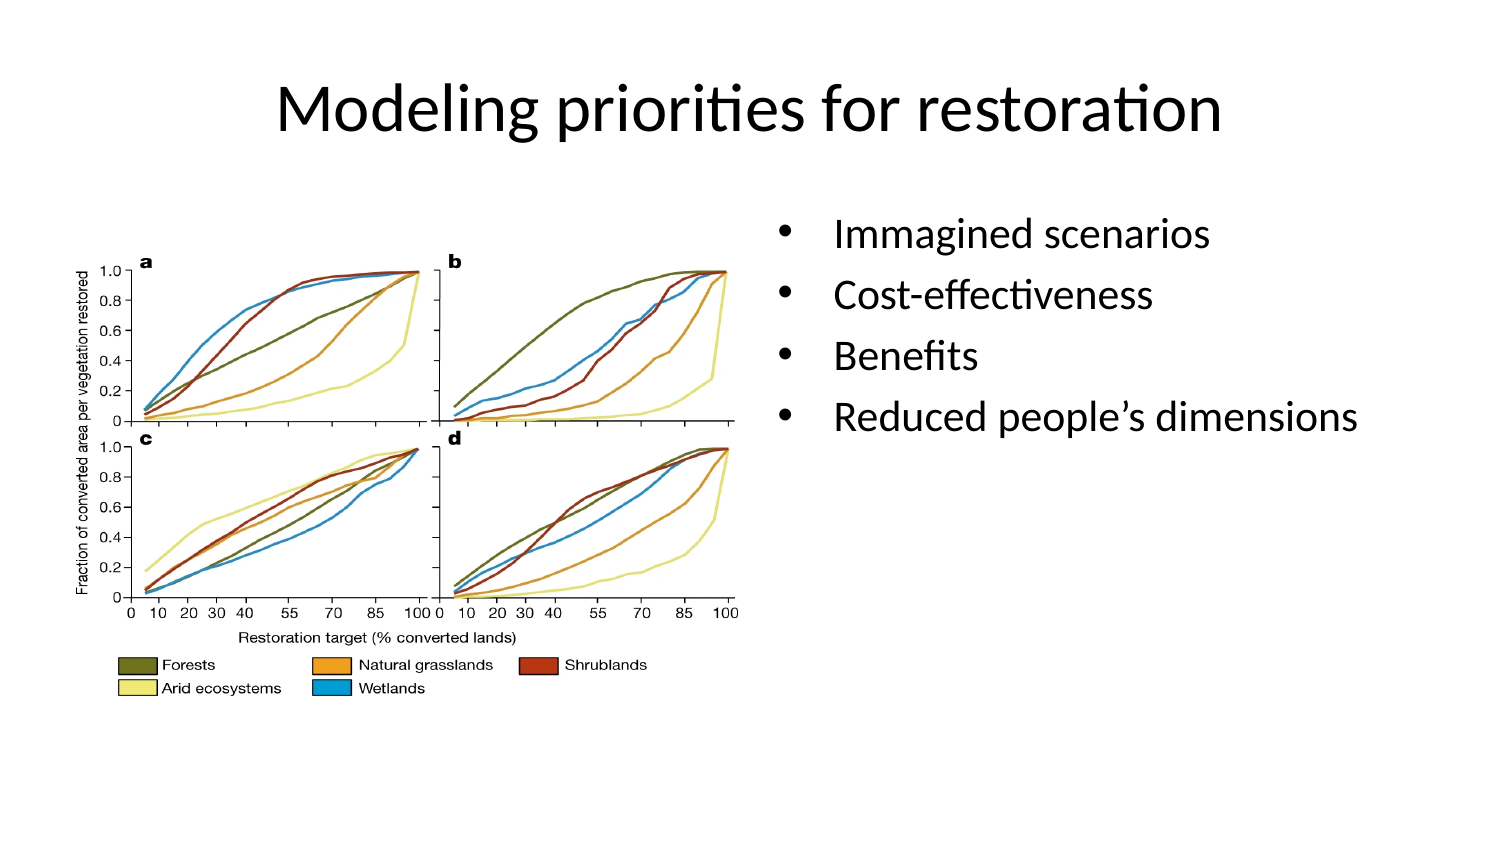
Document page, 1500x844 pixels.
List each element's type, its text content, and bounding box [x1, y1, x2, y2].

list Immagined scenarios Cost-effectiveness Benefits Reduced people’s dimensions [762, 196, 1425, 754]
title Modeling priorities for restoration [75, 33, 1425, 175]
picture [74, 253, 738, 697]
